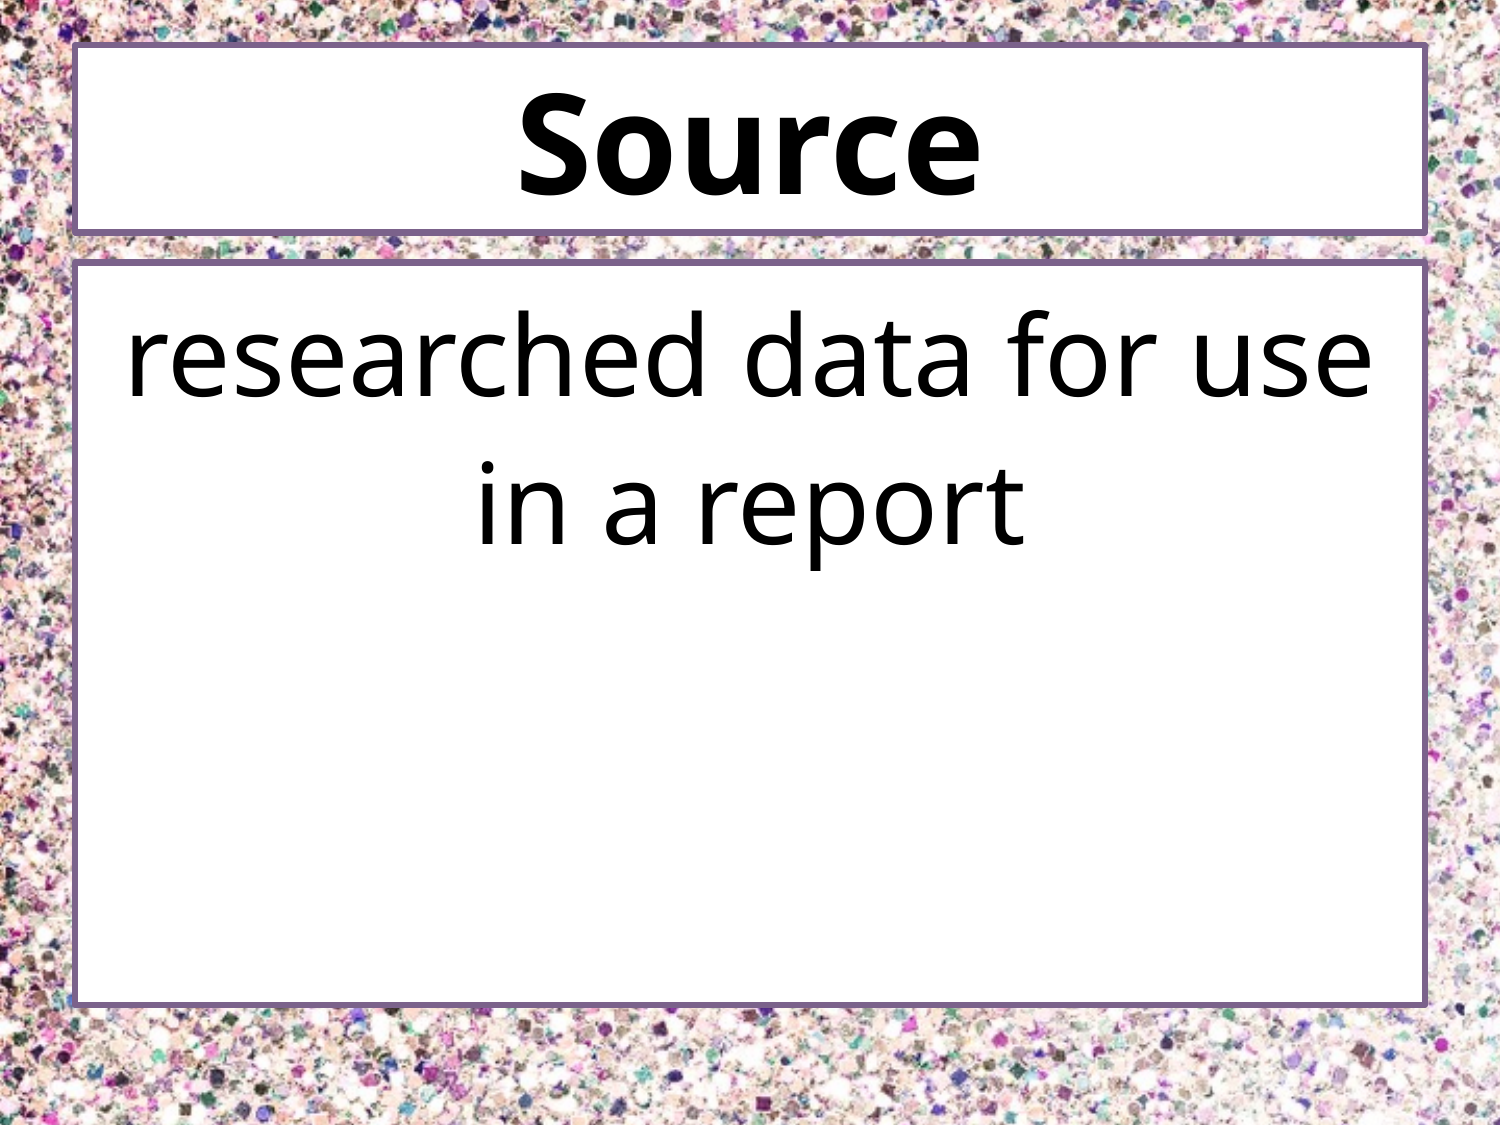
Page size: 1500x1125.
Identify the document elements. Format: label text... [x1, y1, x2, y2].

title Source [72, 42, 1428, 236]
list researched data for use in a report [72, 259, 1428, 1008]
picture [0, 0, 1500, 1125]
